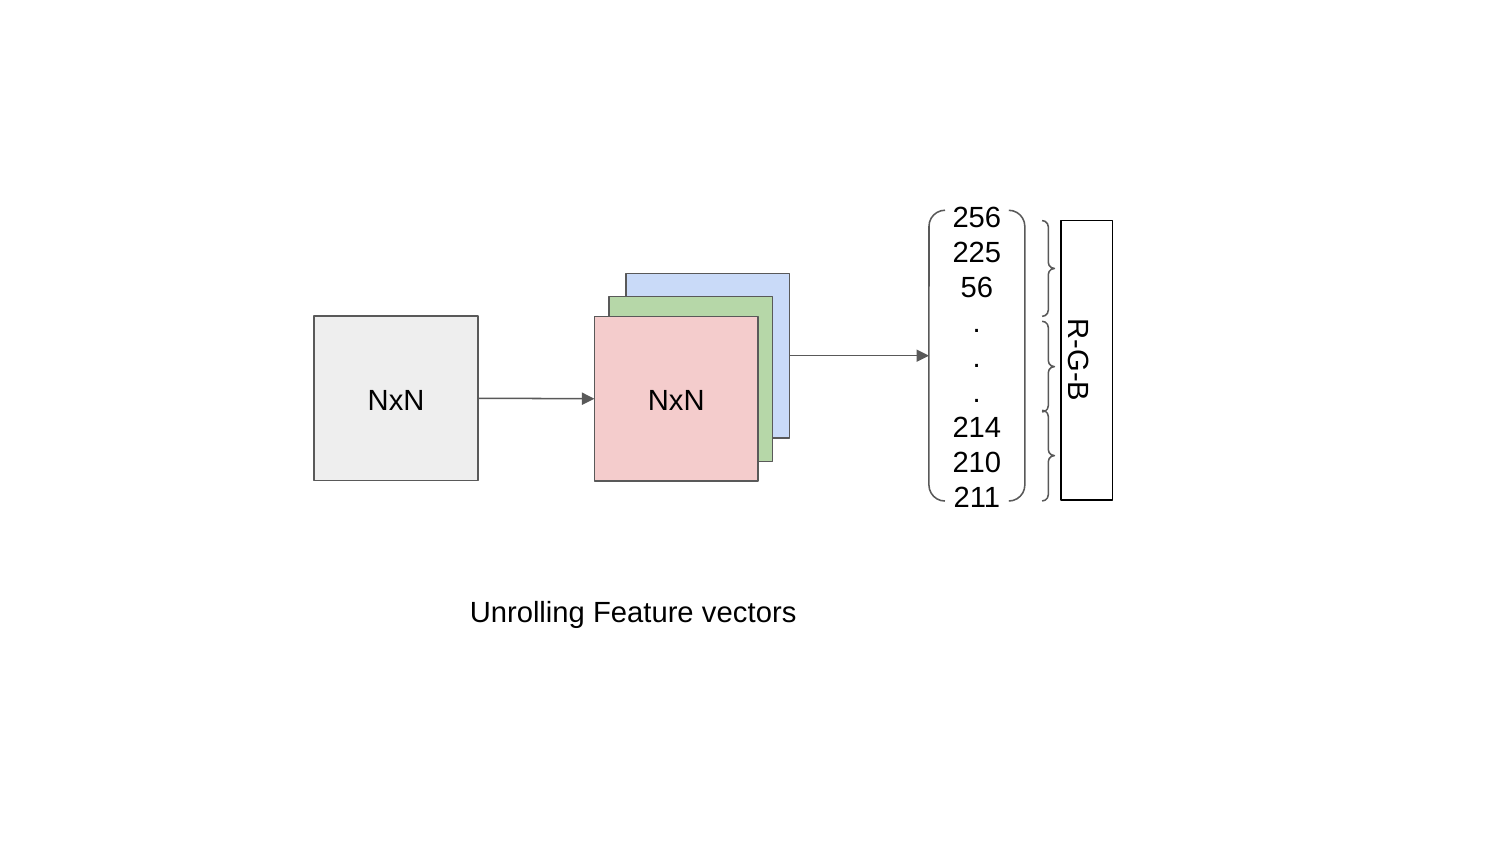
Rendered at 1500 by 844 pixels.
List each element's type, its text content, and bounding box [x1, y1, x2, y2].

text_box R-G-B [1060, 220, 1113, 500]
text_box NxN [314, 315, 478, 481]
text_box NxN [625, 273, 790, 438]
text_box 256 225 56 . . . 214 210 211 [928, 210, 1025, 502]
text_box [1042, 321, 1055, 411]
text_box Unrolling Feature vectors [454, 578, 886, 662]
text_box NxN [608, 296, 773, 462]
text_box [1042, 410, 1055, 501]
text_box [1042, 220, 1055, 317]
text_box NxN [594, 316, 758, 482]
